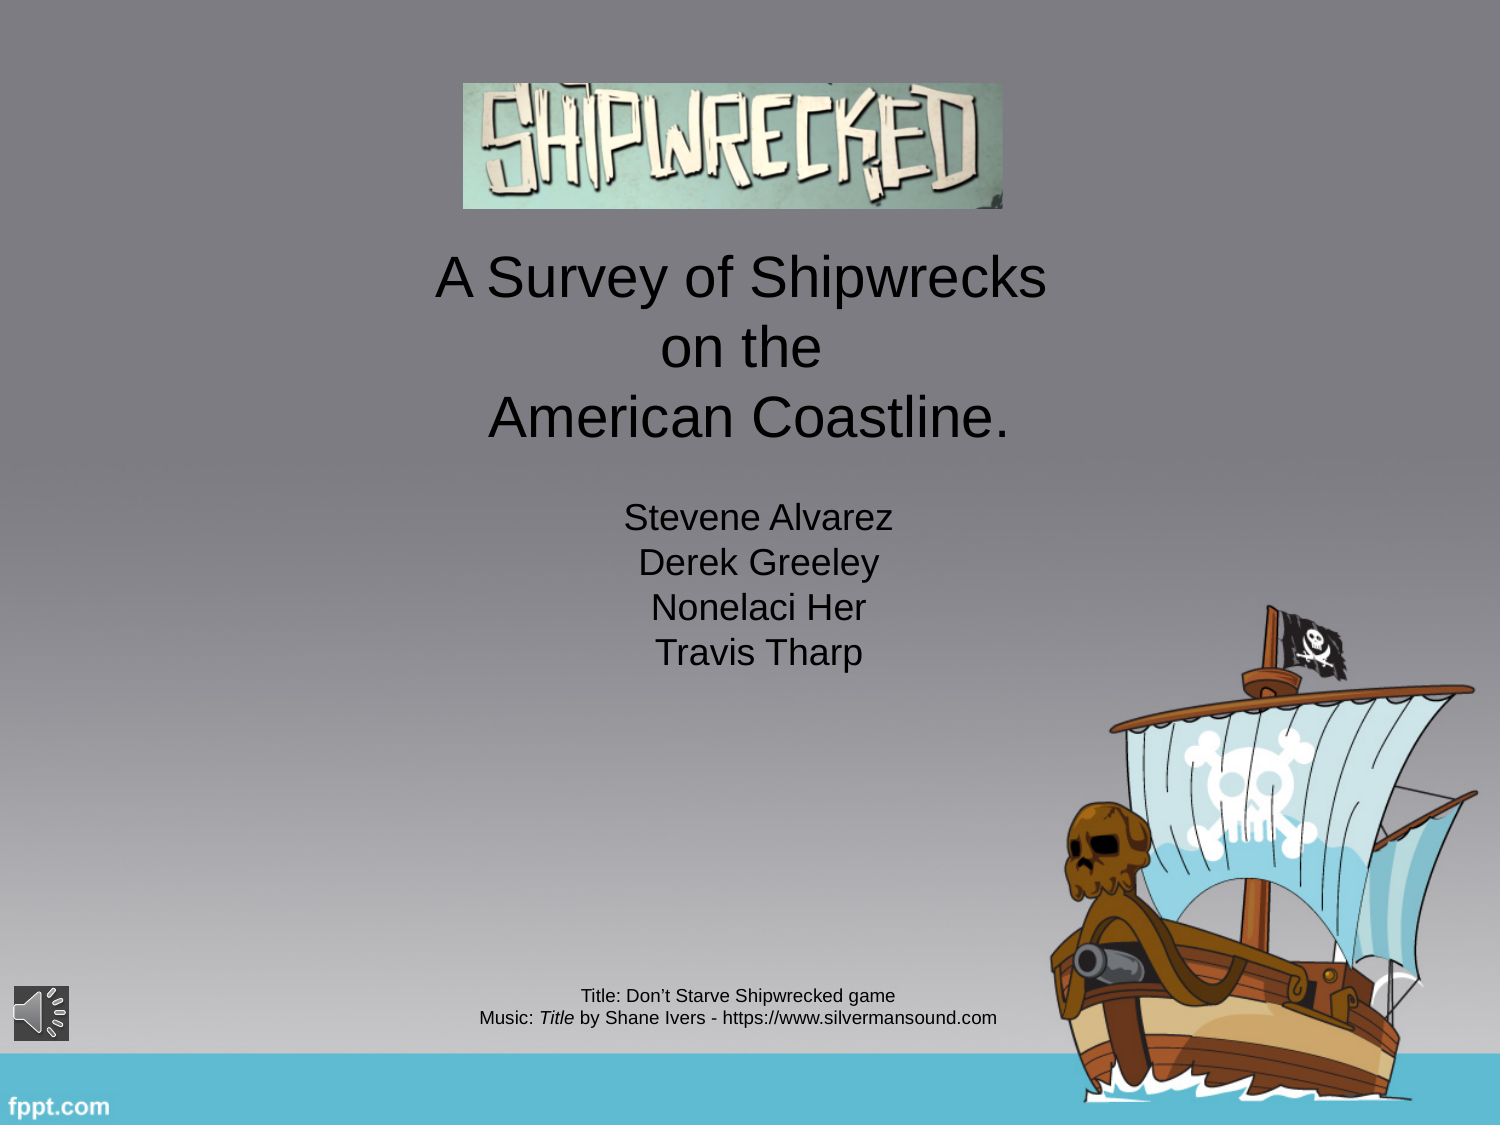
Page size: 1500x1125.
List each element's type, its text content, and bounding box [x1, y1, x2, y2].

text_box [309, 78, 1191, 173]
text_box Stevene Alvarez Derek Greeley Nonelaci Her Travis Tharp [327, 485, 1191, 680]
text_box A Survey of Shipwrecks on the American Coastline. [283, 231, 1217, 457]
picture [0, 0, 1500, 1125]
text_box Title: Don’t Starve Shipwrecked game Music: Title by Shane Ivers - https://www.silvermansound.com [41, 975, 1436, 1036]
